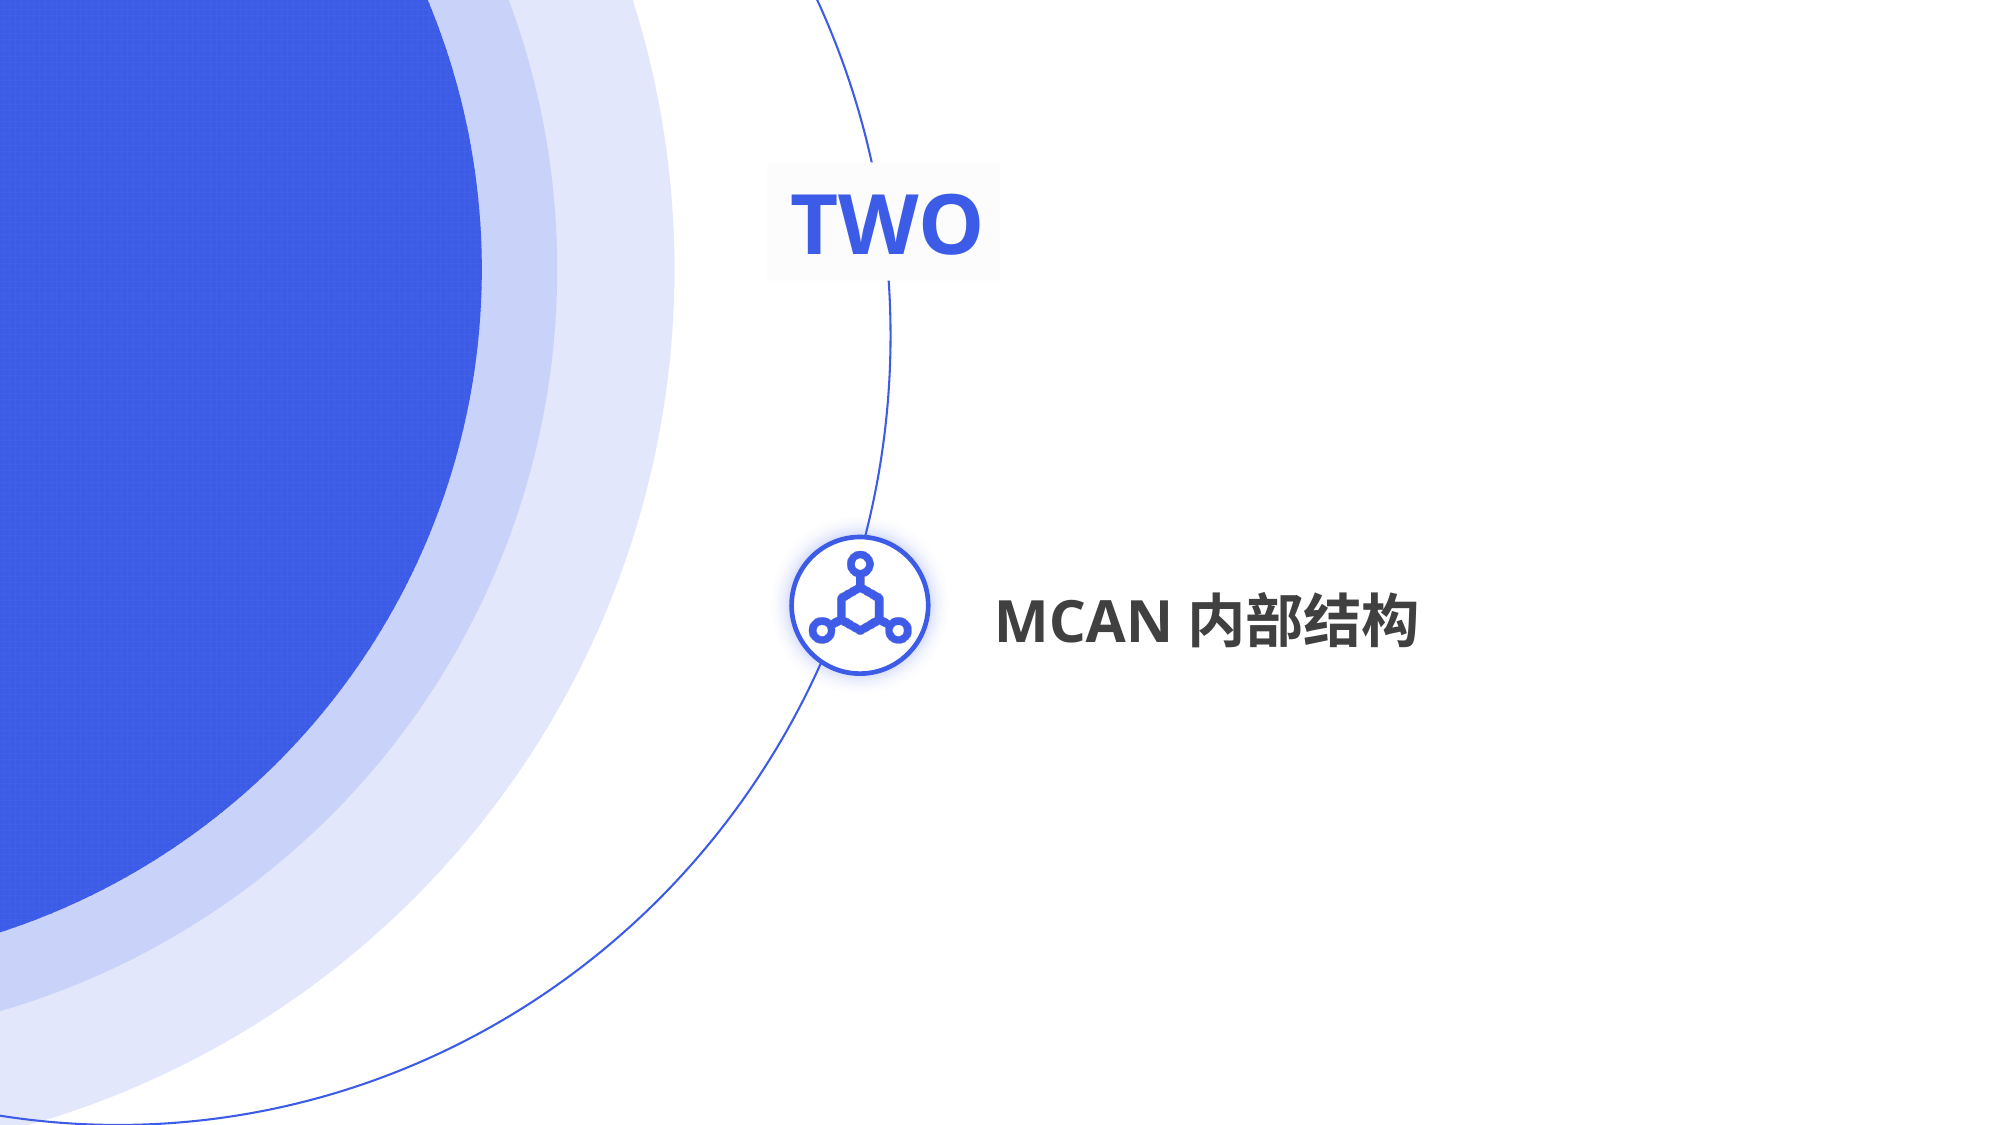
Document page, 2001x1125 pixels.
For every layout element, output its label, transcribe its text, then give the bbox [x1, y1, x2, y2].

text_box TWO [767, 162, 1000, 281]
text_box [0, 0, 675, 1125]
text_box [675, 0, 892, 885]
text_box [791, 536, 1666, 674]
